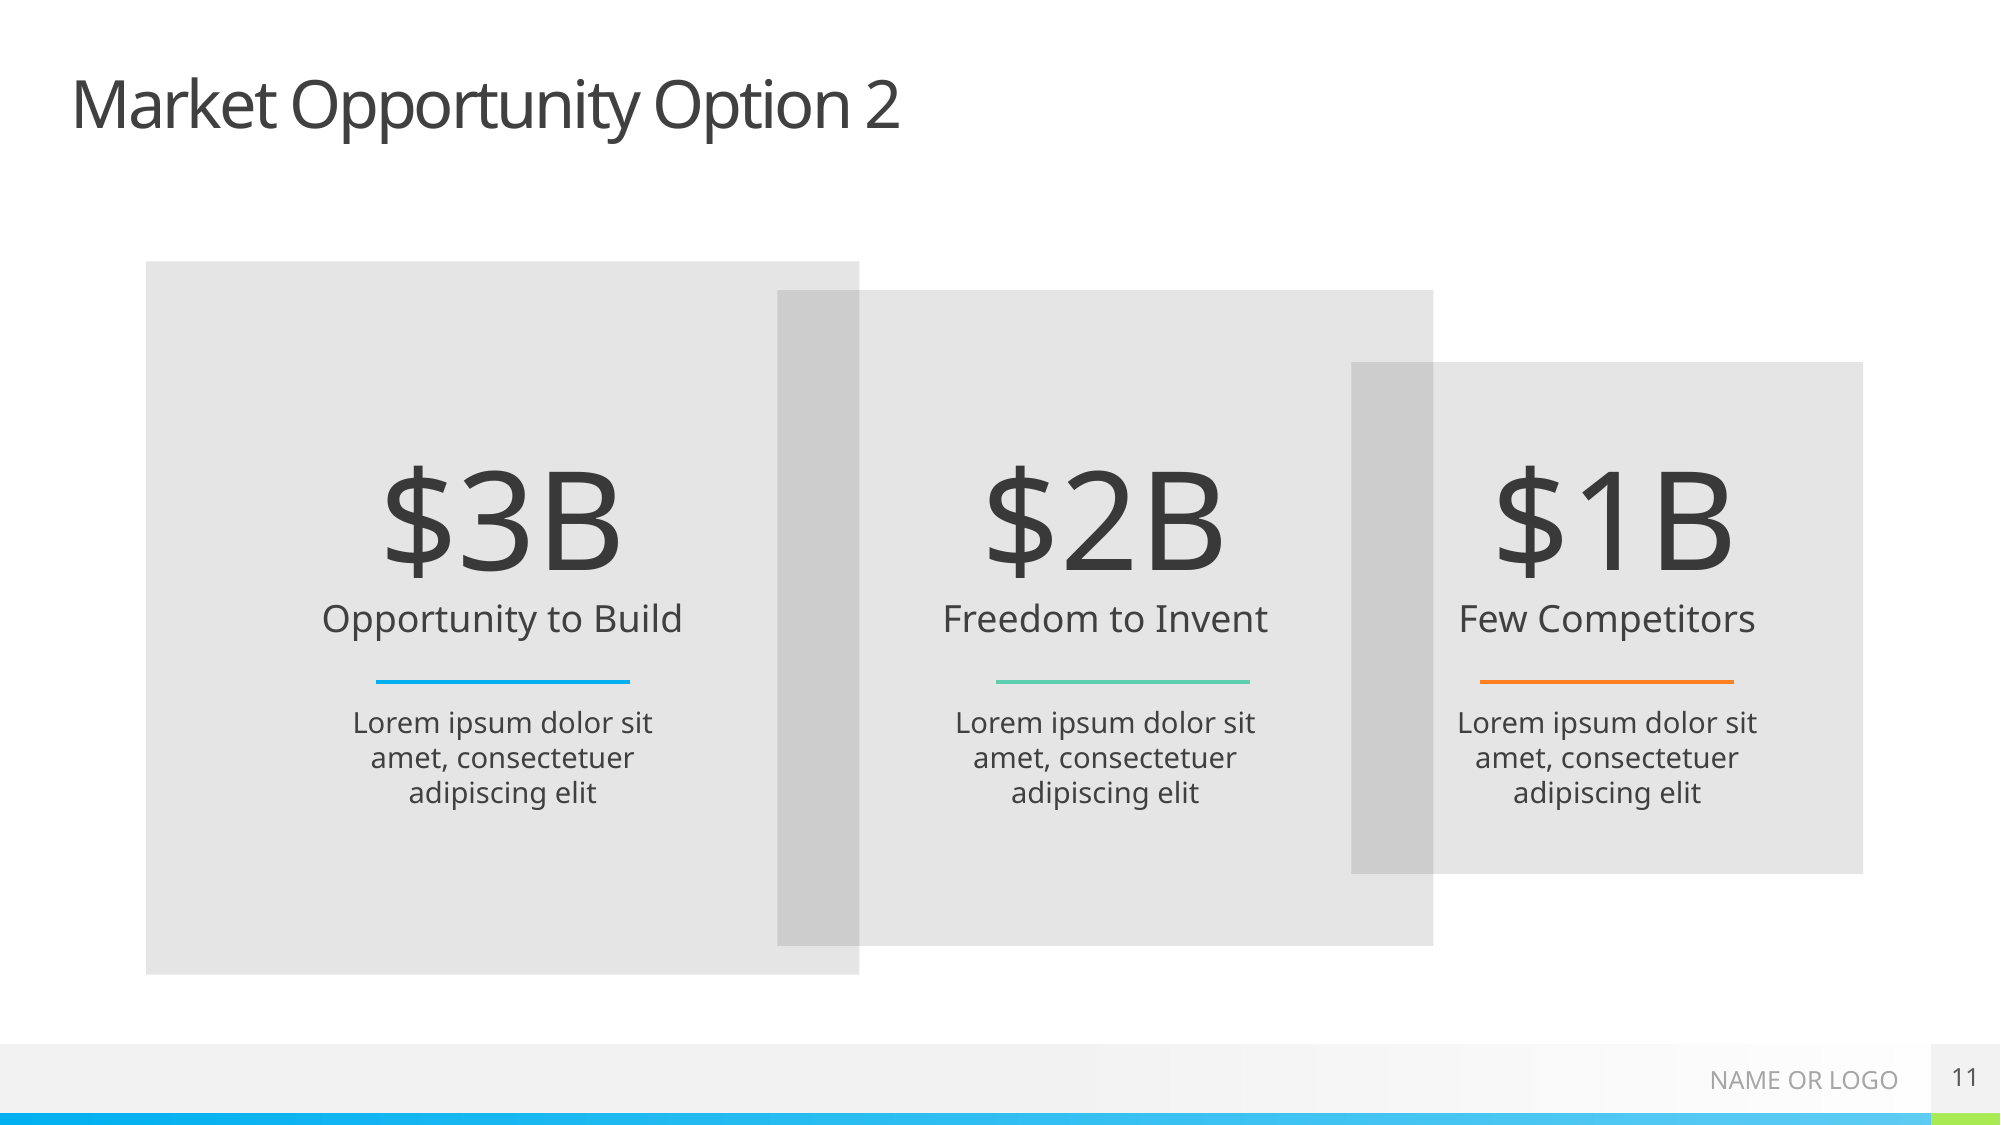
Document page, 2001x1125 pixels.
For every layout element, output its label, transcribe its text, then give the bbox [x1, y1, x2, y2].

list Lorem ipsum dolor sit amet, consectetuer adipiscing elit [1444, 704, 1770, 823]
title Market Opportunity Option 2 [70, 70, 1932, 142]
slide_number 11 [1931, 1044, 2000, 1114]
list Few Competitors [1351, 362, 1864, 874]
list Lorem ipsum dolor sit amet, consectetuer adipiscing elit [340, 704, 666, 823]
list Freedom to Invent [777, 290, 1434, 946]
list Opportunity to Build [146, 261, 860, 975]
list Lorem ipsum dolor sit amet, consectetuer adipiscing elit [942, 704, 1268, 823]
